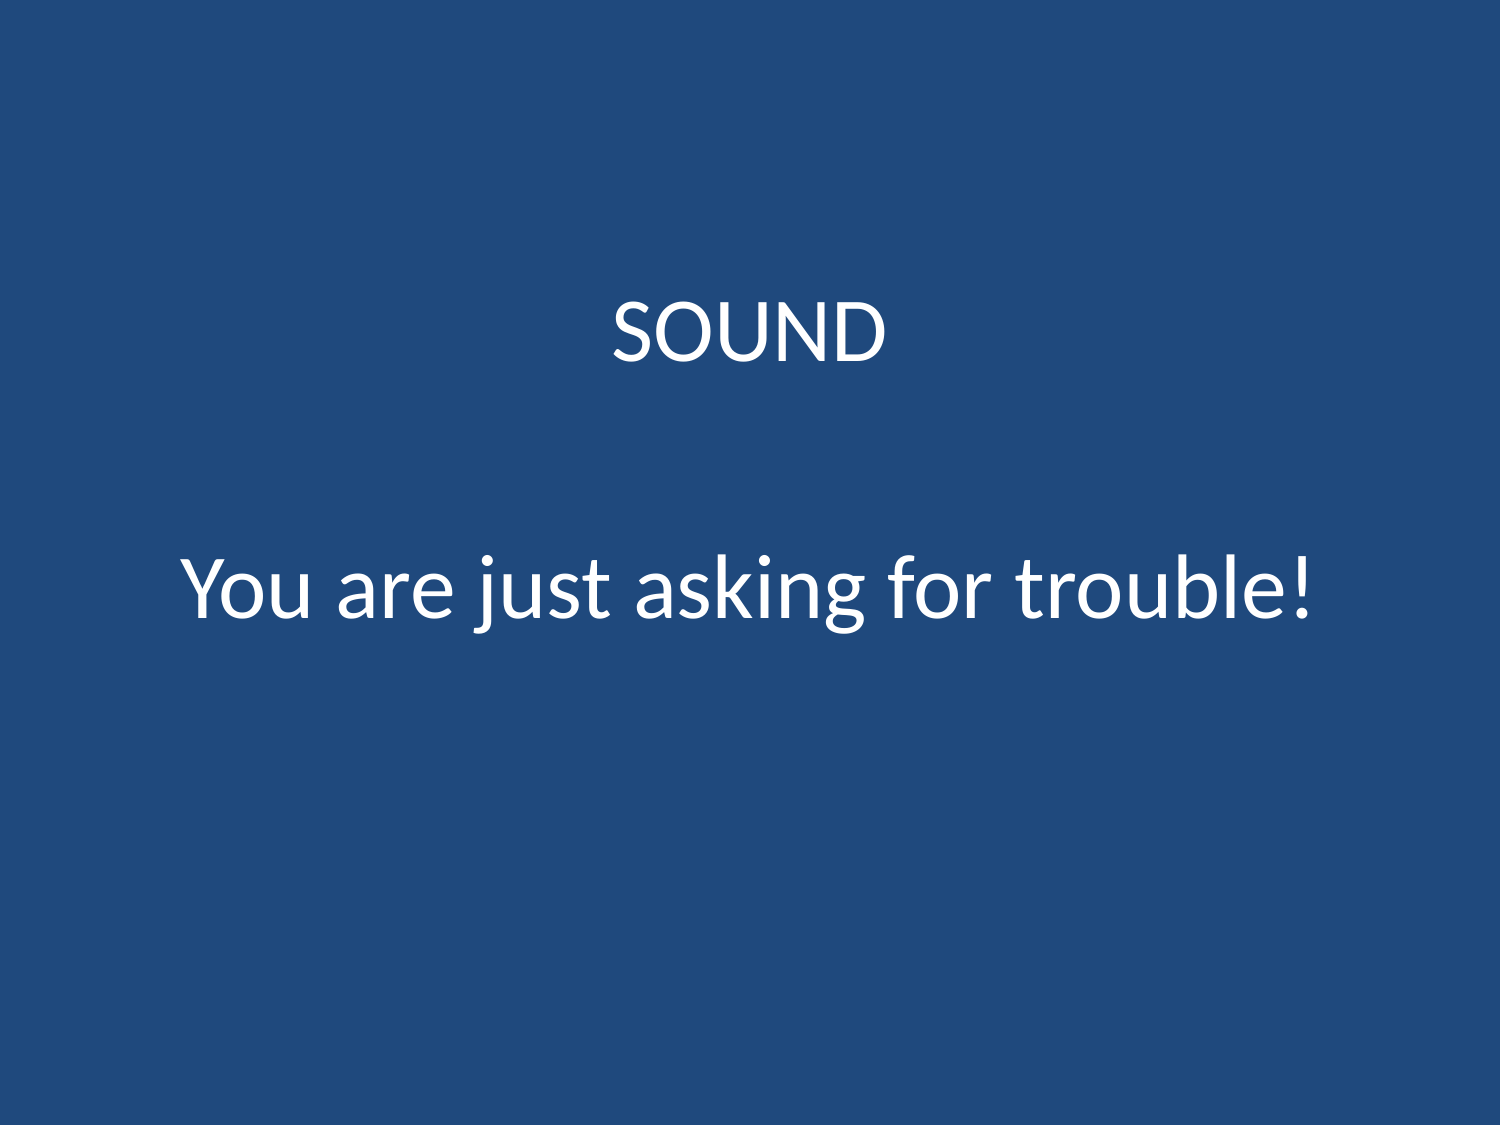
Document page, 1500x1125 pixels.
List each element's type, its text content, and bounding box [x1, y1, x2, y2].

list SOUND You are just asking for trouble! [75, 262, 1425, 1005]
